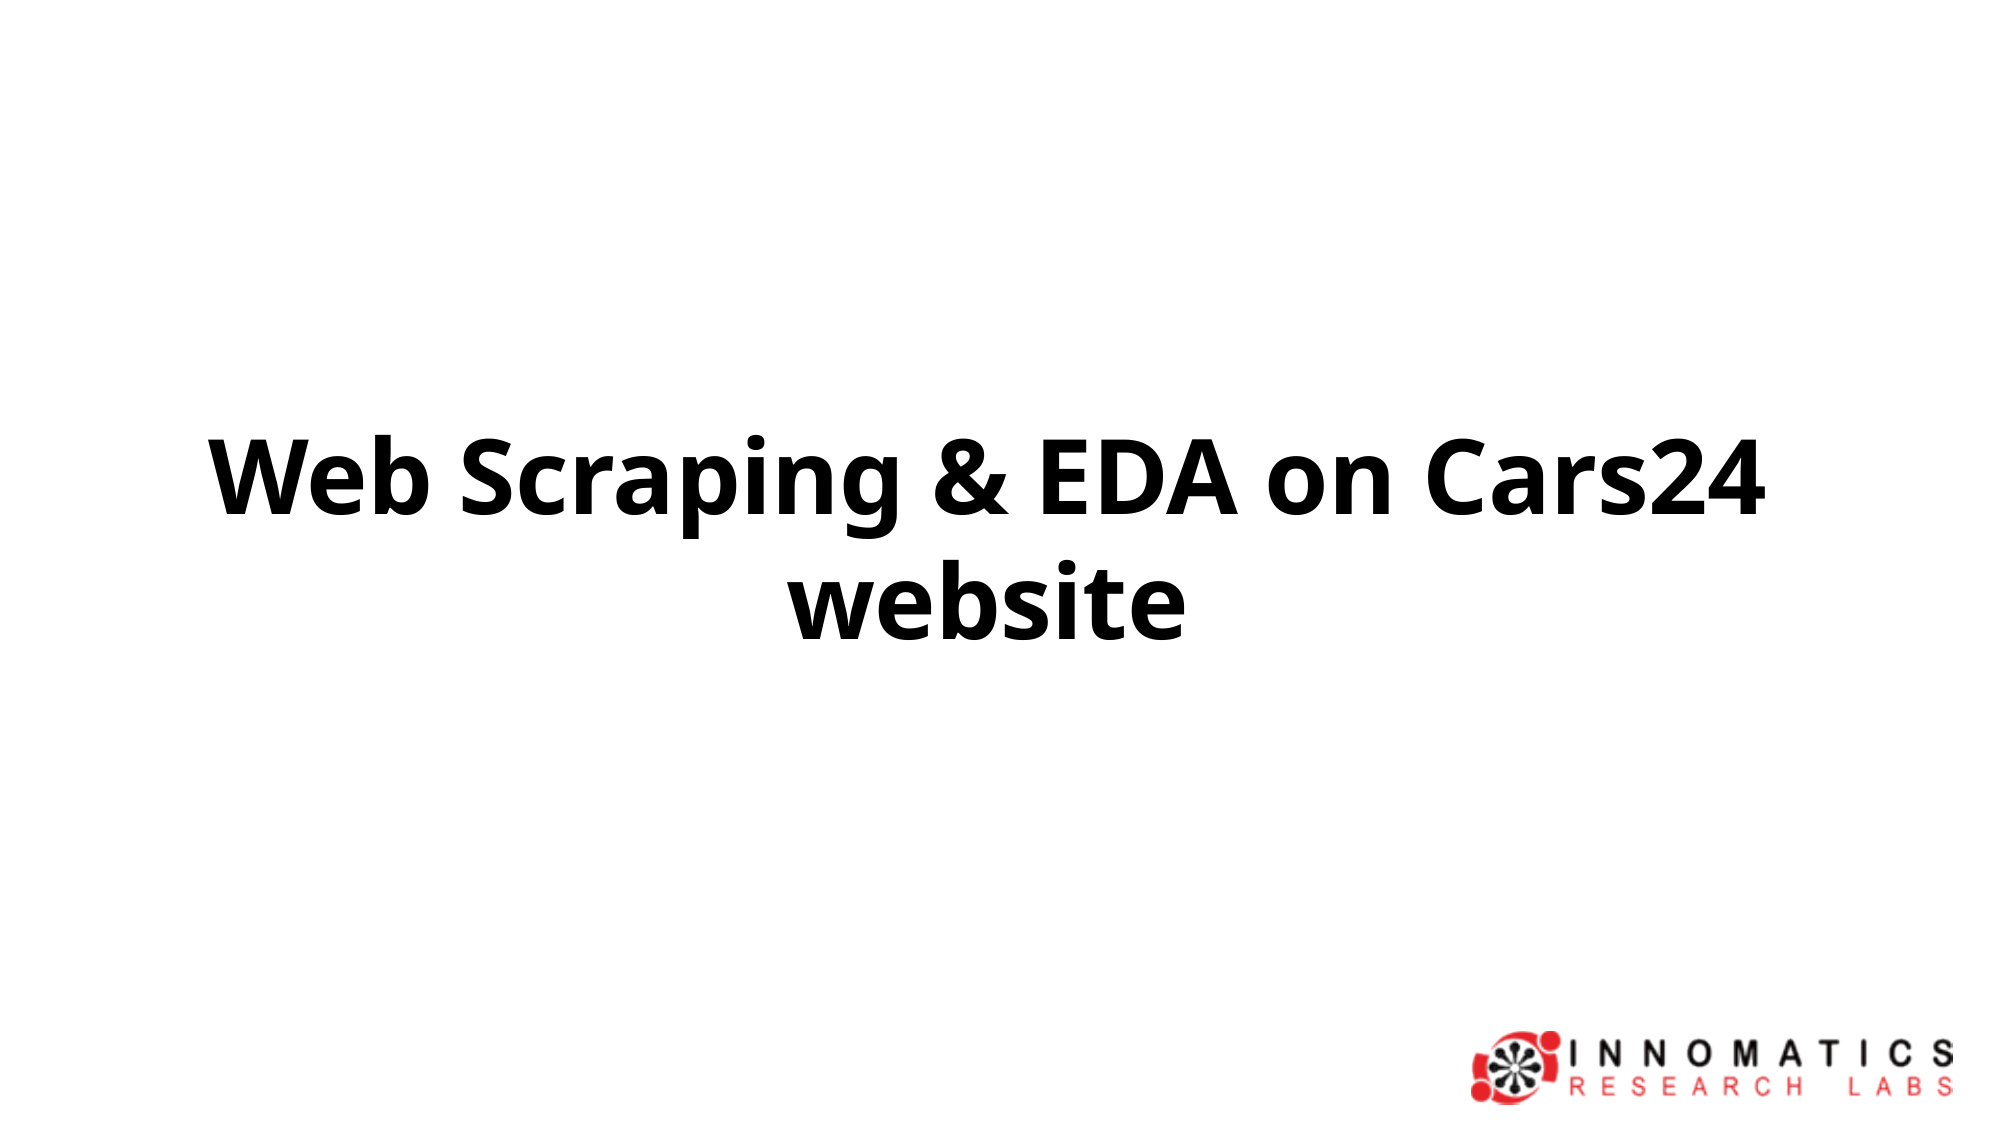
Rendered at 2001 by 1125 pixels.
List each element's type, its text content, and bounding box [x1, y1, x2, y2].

title Web Scraping & EDA on Cars24 website [37, 336, 1938, 661]
picture [1471, 1031, 1953, 1105]
